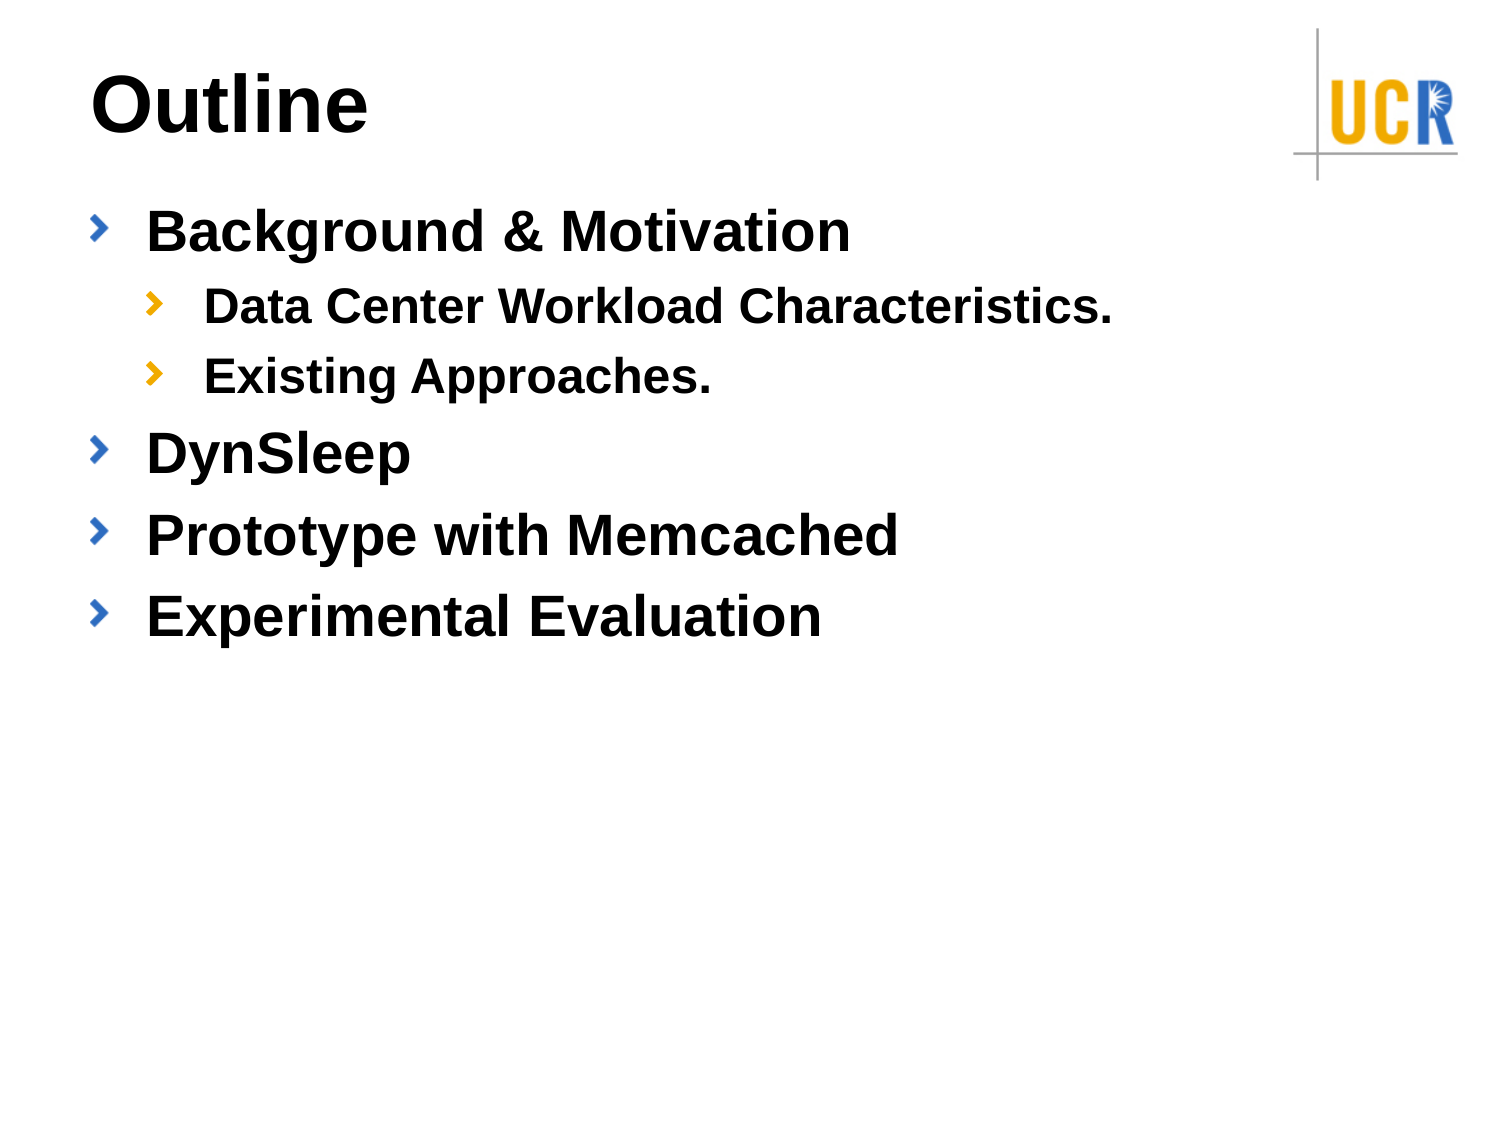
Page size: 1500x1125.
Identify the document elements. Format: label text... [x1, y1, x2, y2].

picture [1282, 0, 1500, 196]
picture [146, 361, 166, 386]
picture [90, 214, 112, 243]
picture [90, 435, 112, 465]
picture [90, 517, 112, 546]
list Background & Motivation Data Center Workload Characteristics. Existing Approaches. DynSleep Prototype with Memcached Experimental Evaluation [75, 185, 1425, 1025]
picture [146, 291, 166, 316]
title Outline [75, 37, 1300, 157]
picture [90, 599, 112, 628]
